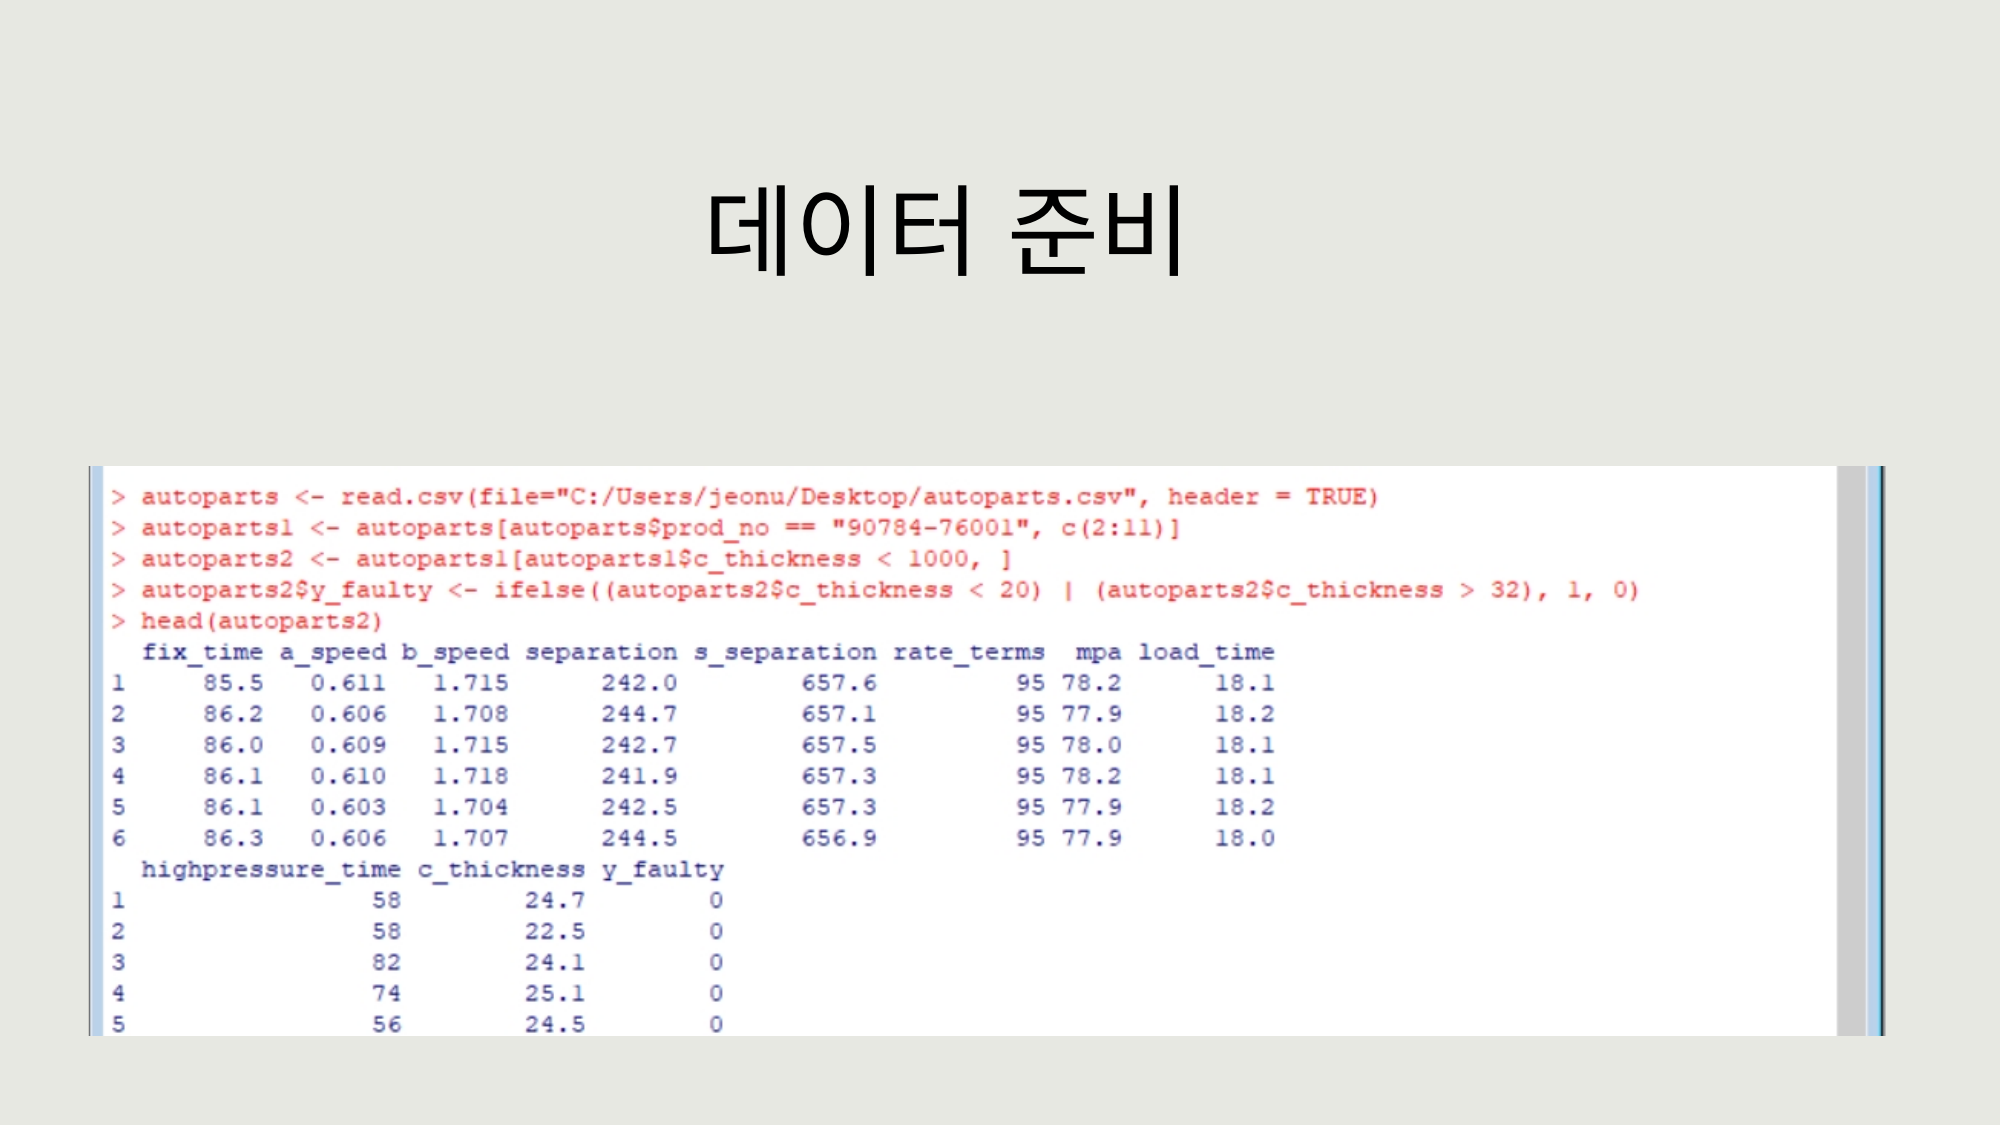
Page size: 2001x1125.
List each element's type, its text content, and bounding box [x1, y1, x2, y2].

title 데이터 준비 [177, 65, 1719, 392]
picture [88, 466, 1886, 1037]
